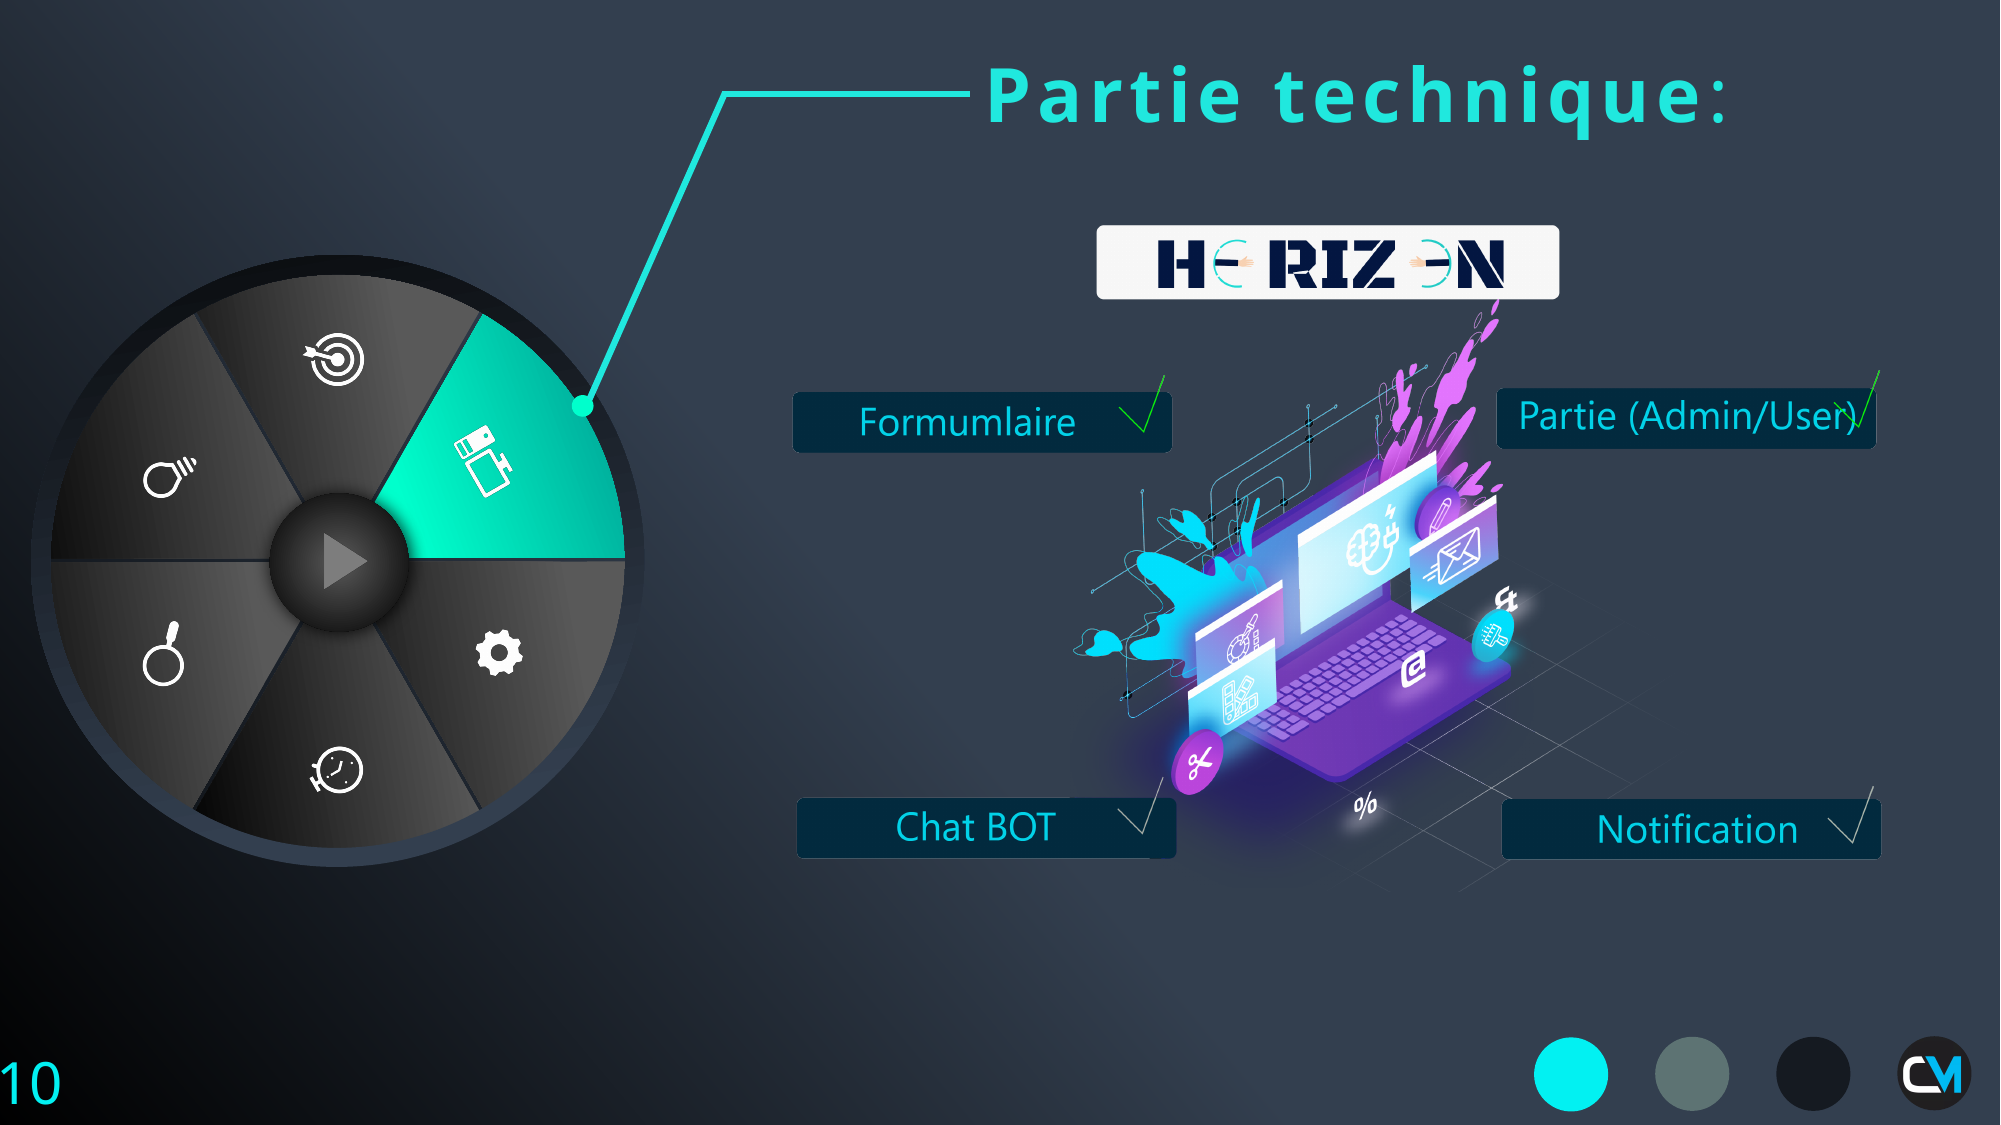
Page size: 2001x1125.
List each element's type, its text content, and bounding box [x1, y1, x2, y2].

text_box Partie technique: [969, 39, 1777, 145]
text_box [1534, 1036, 1851, 1112]
picture [730, 202, 1952, 892]
text_box 10 [0, 1055, 78, 1116]
picture [1897, 1036, 1972, 1111]
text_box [30, 225, 645, 897]
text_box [589, 92, 726, 400]
picture [309, 524, 383, 598]
